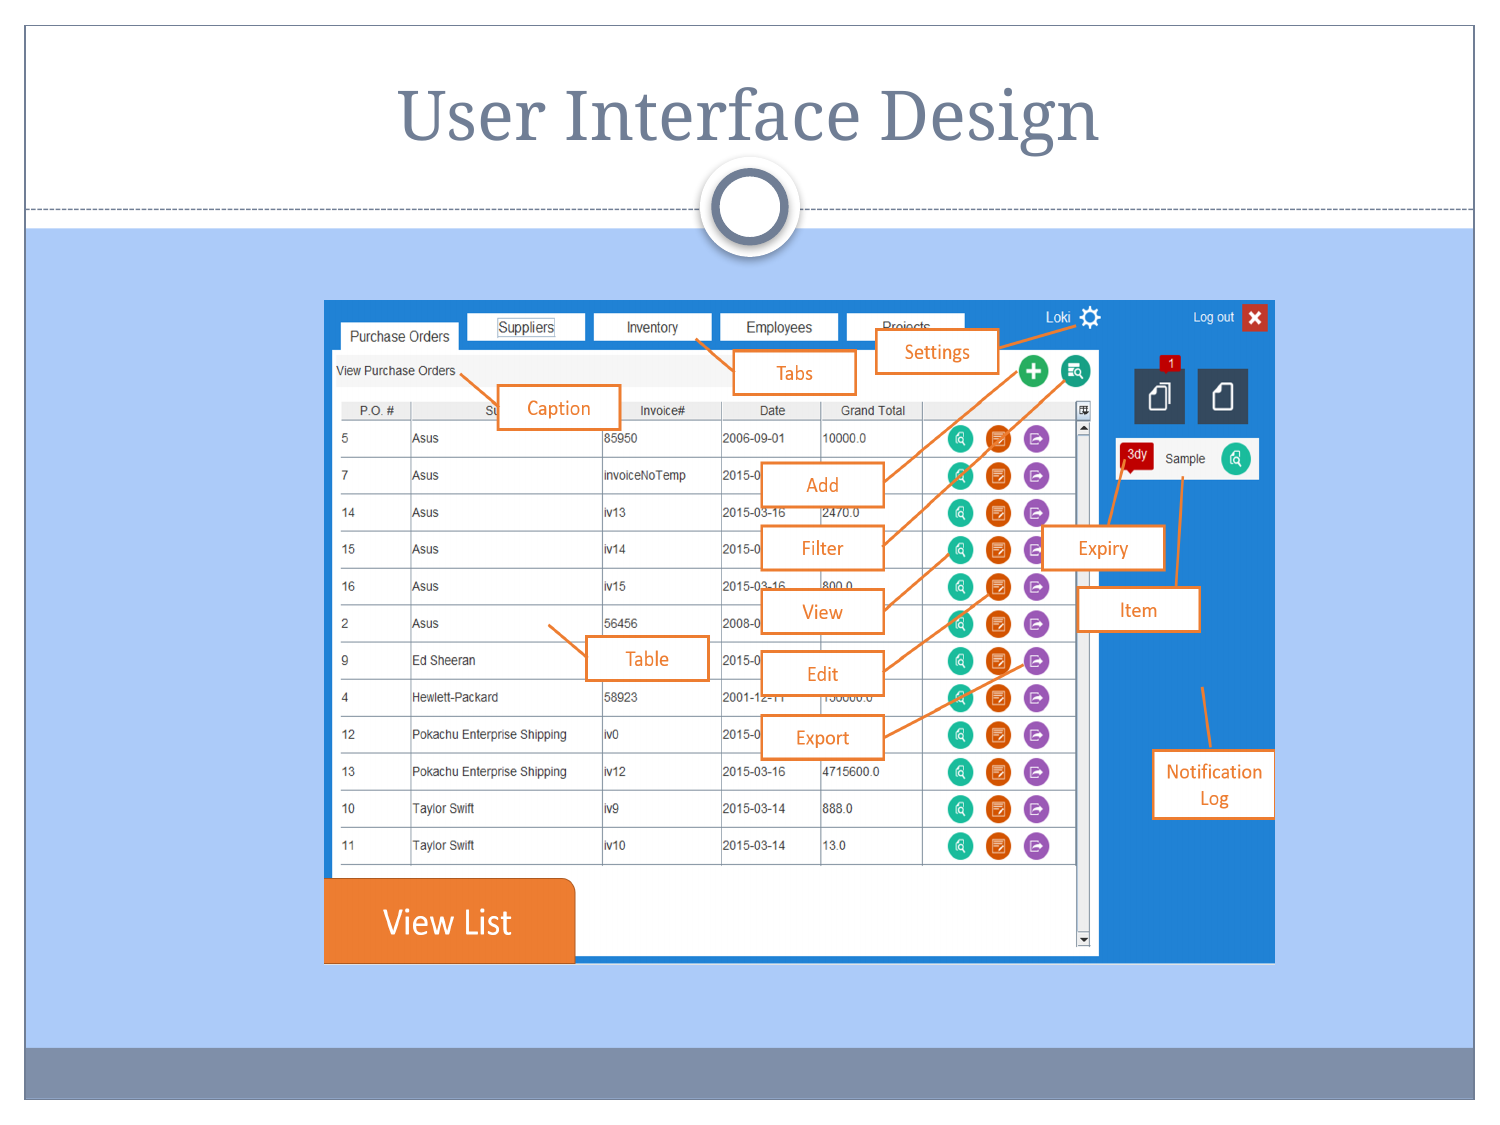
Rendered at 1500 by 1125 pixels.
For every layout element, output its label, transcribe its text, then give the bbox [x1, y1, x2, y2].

picture [324, 300, 1276, 965]
title User Interface Design [49, 37, 1450, 162]
